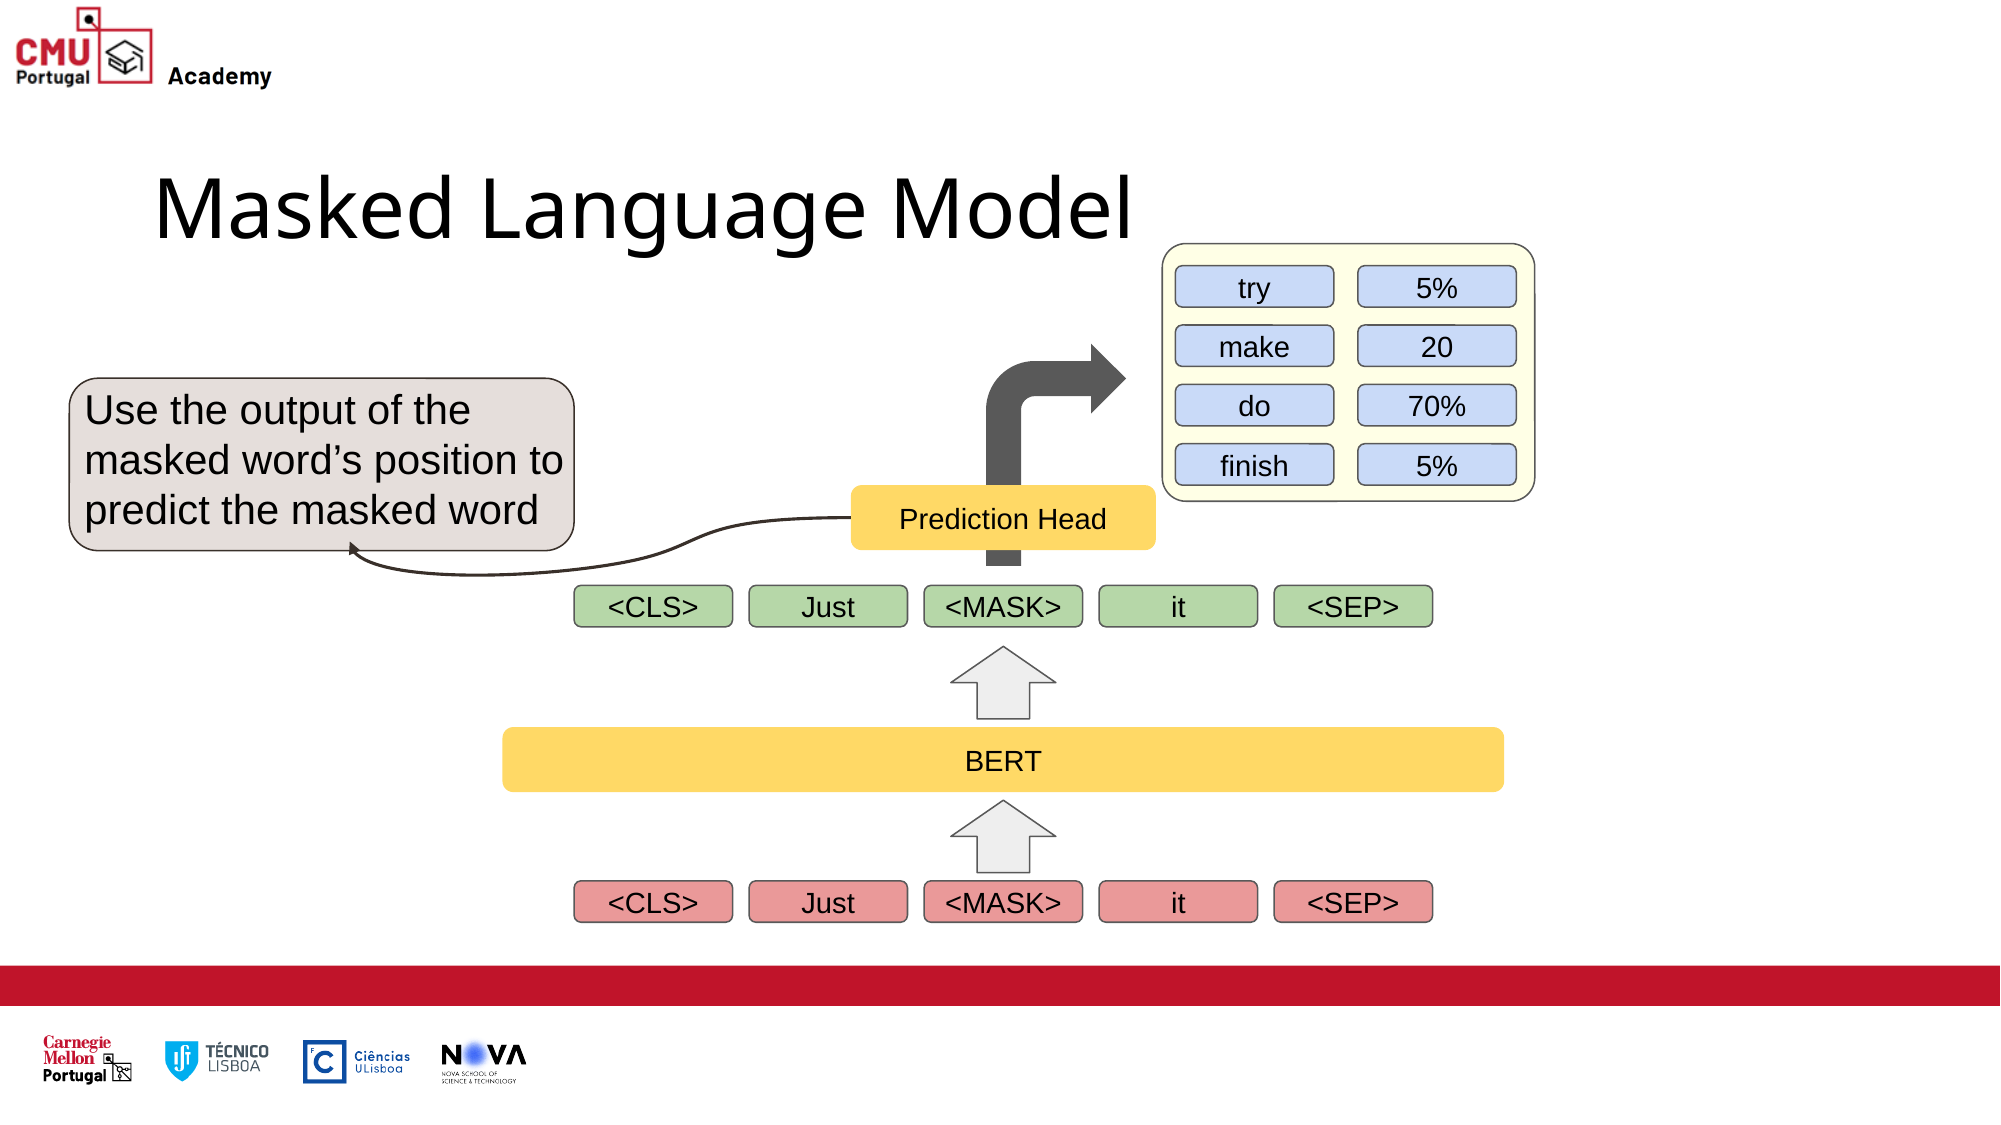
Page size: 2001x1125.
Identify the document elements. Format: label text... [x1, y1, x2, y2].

text_box 70% [1357, 384, 1517, 426]
text_box try [1175, 265, 1334, 308]
title Masked Language Model [137, 145, 1863, 278]
text_box [1162, 243, 1535, 502]
text_box make [1175, 324, 1334, 367]
text_box [986, 343, 1127, 485]
text_box 5% [1357, 443, 1517, 486]
text_box 5% [1357, 265, 1517, 308]
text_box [69, 367, 631, 551]
text_box [986, 551, 1022, 566]
picture [5, 3, 275, 92]
text_box [950, 646, 1056, 719]
text_box [950, 800, 1056, 873]
text_box 20 [1357, 324, 1517, 367]
text_box finish [1175, 443, 1334, 486]
text_box BERT [502, 727, 1505, 793]
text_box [573, 880, 1433, 923]
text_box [349, 517, 852, 542]
text_box Prediction Head [850, 485, 1156, 551]
text_box do [1175, 384, 1334, 426]
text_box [573, 585, 1433, 628]
picture [0, 1011, 583, 1110]
